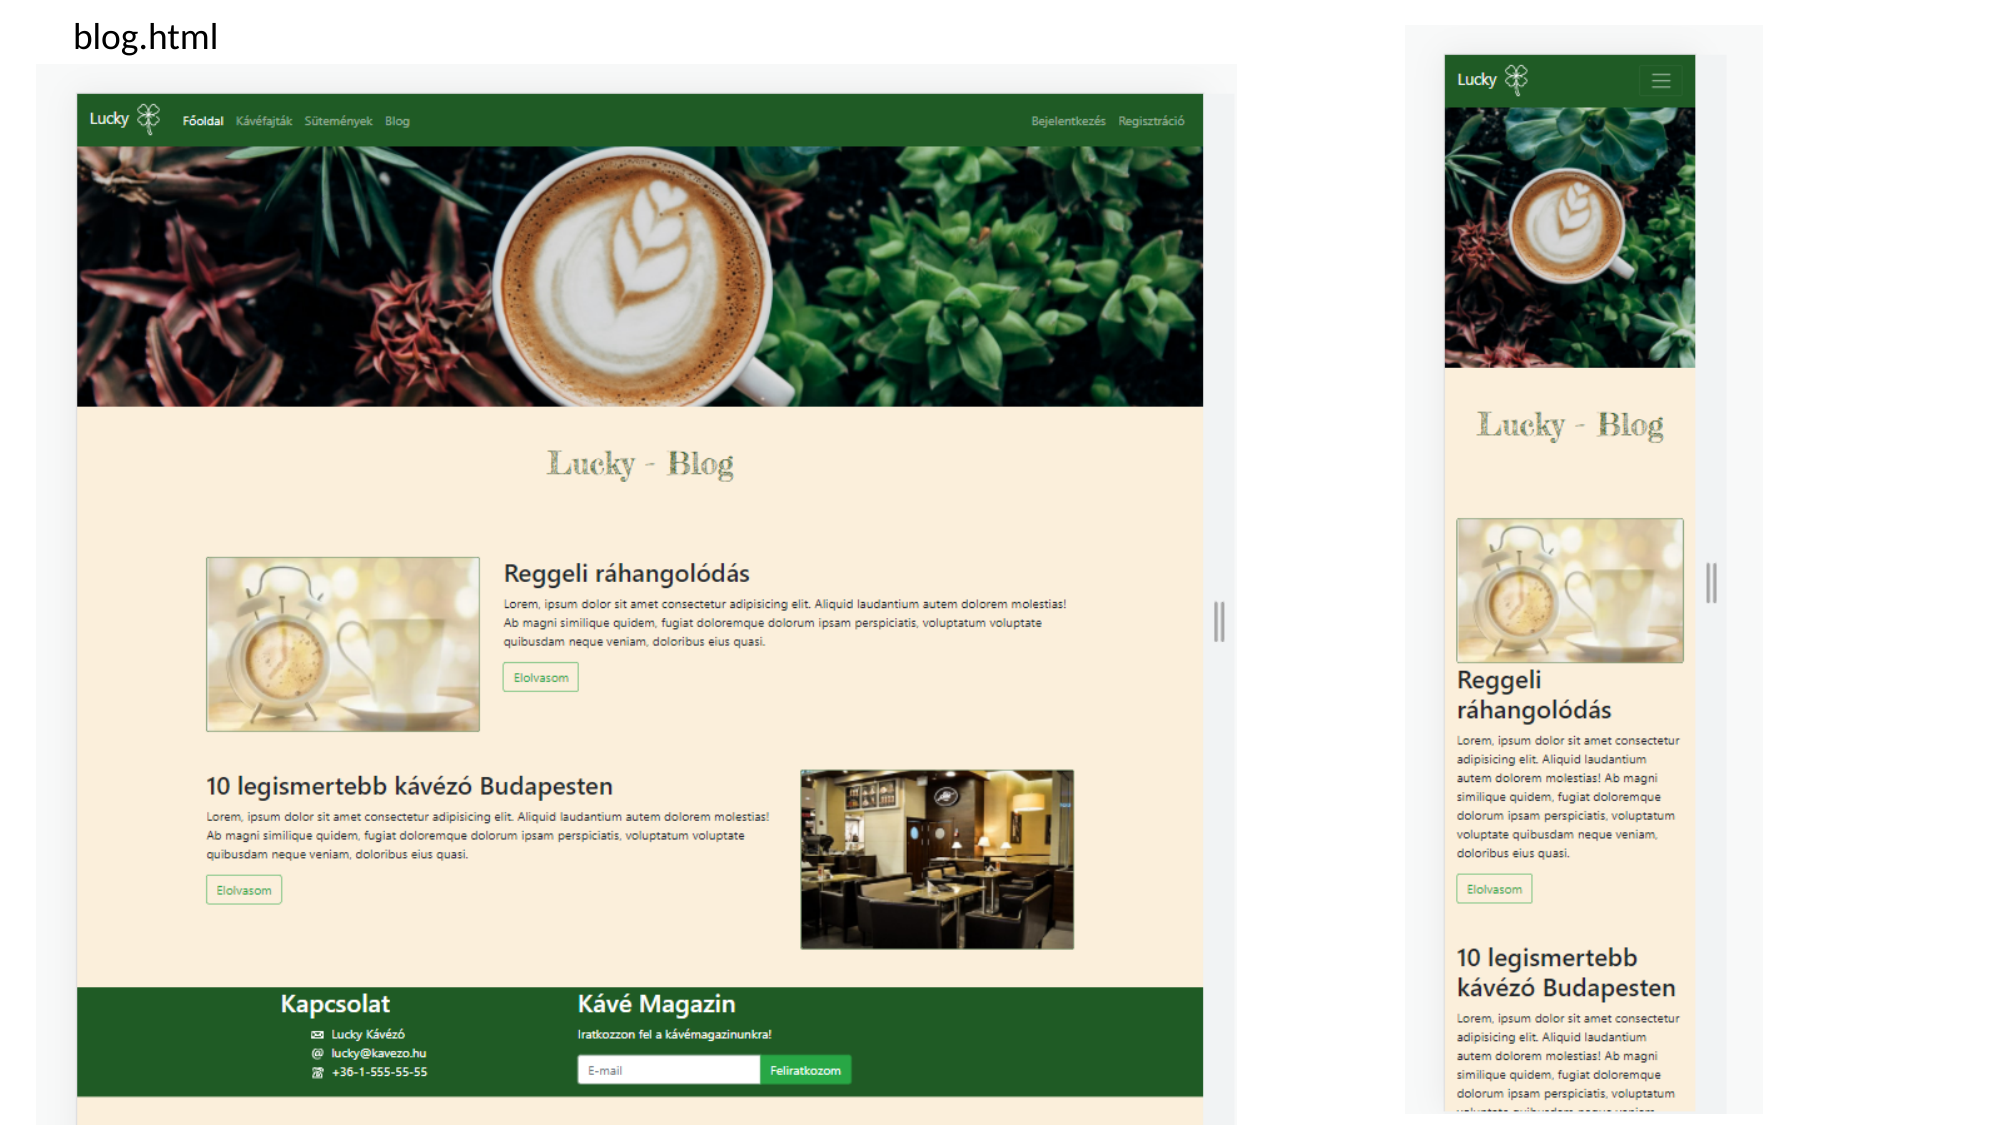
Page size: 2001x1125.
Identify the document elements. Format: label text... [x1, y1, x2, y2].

picture [1404, 25, 1763, 1114]
picture [36, 64, 1237, 1125]
text_box blog.html [58, 4, 234, 64]
